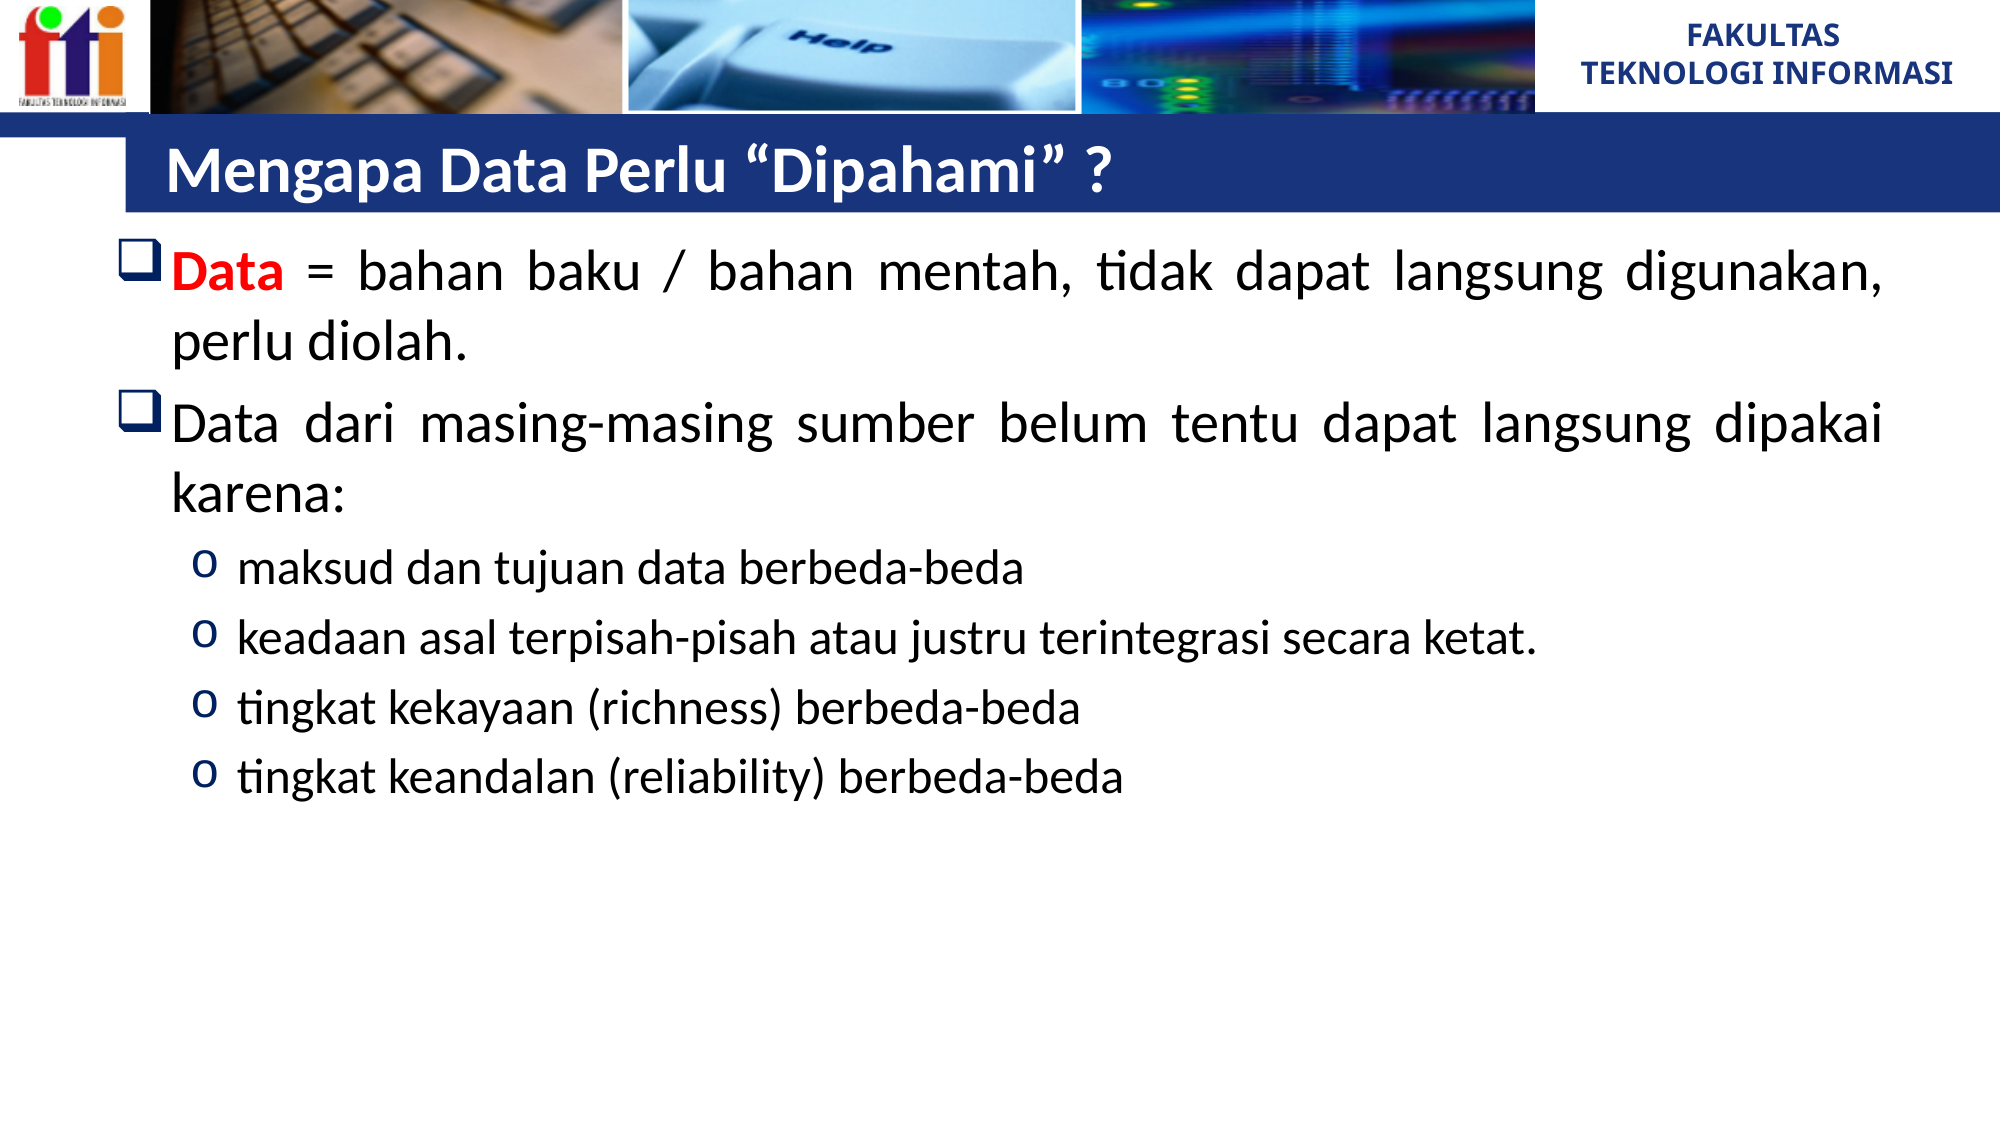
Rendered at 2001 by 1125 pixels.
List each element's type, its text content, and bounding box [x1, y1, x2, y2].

picture [149, 0, 1535, 114]
title Mengapa Data Perlu “Dipahami” ? [149, 119, 1934, 213]
list Data = bahan baku / bahan mentah, tidak dapat langsung digunakan, perlu diolah. Data dari masing-masing sumber belum tentu dapat langsung dipakai karena: maksud dan tujuan data berbeda-beda keadaan asal terpisah-pisah atau justru terintegrasi secara ketat. tingkat kekayaan (richness) berbeda-beda tingkat keandalan (reliability) berbeda-beda [99, 224, 1901, 1038]
picture [19, 6, 126, 106]
